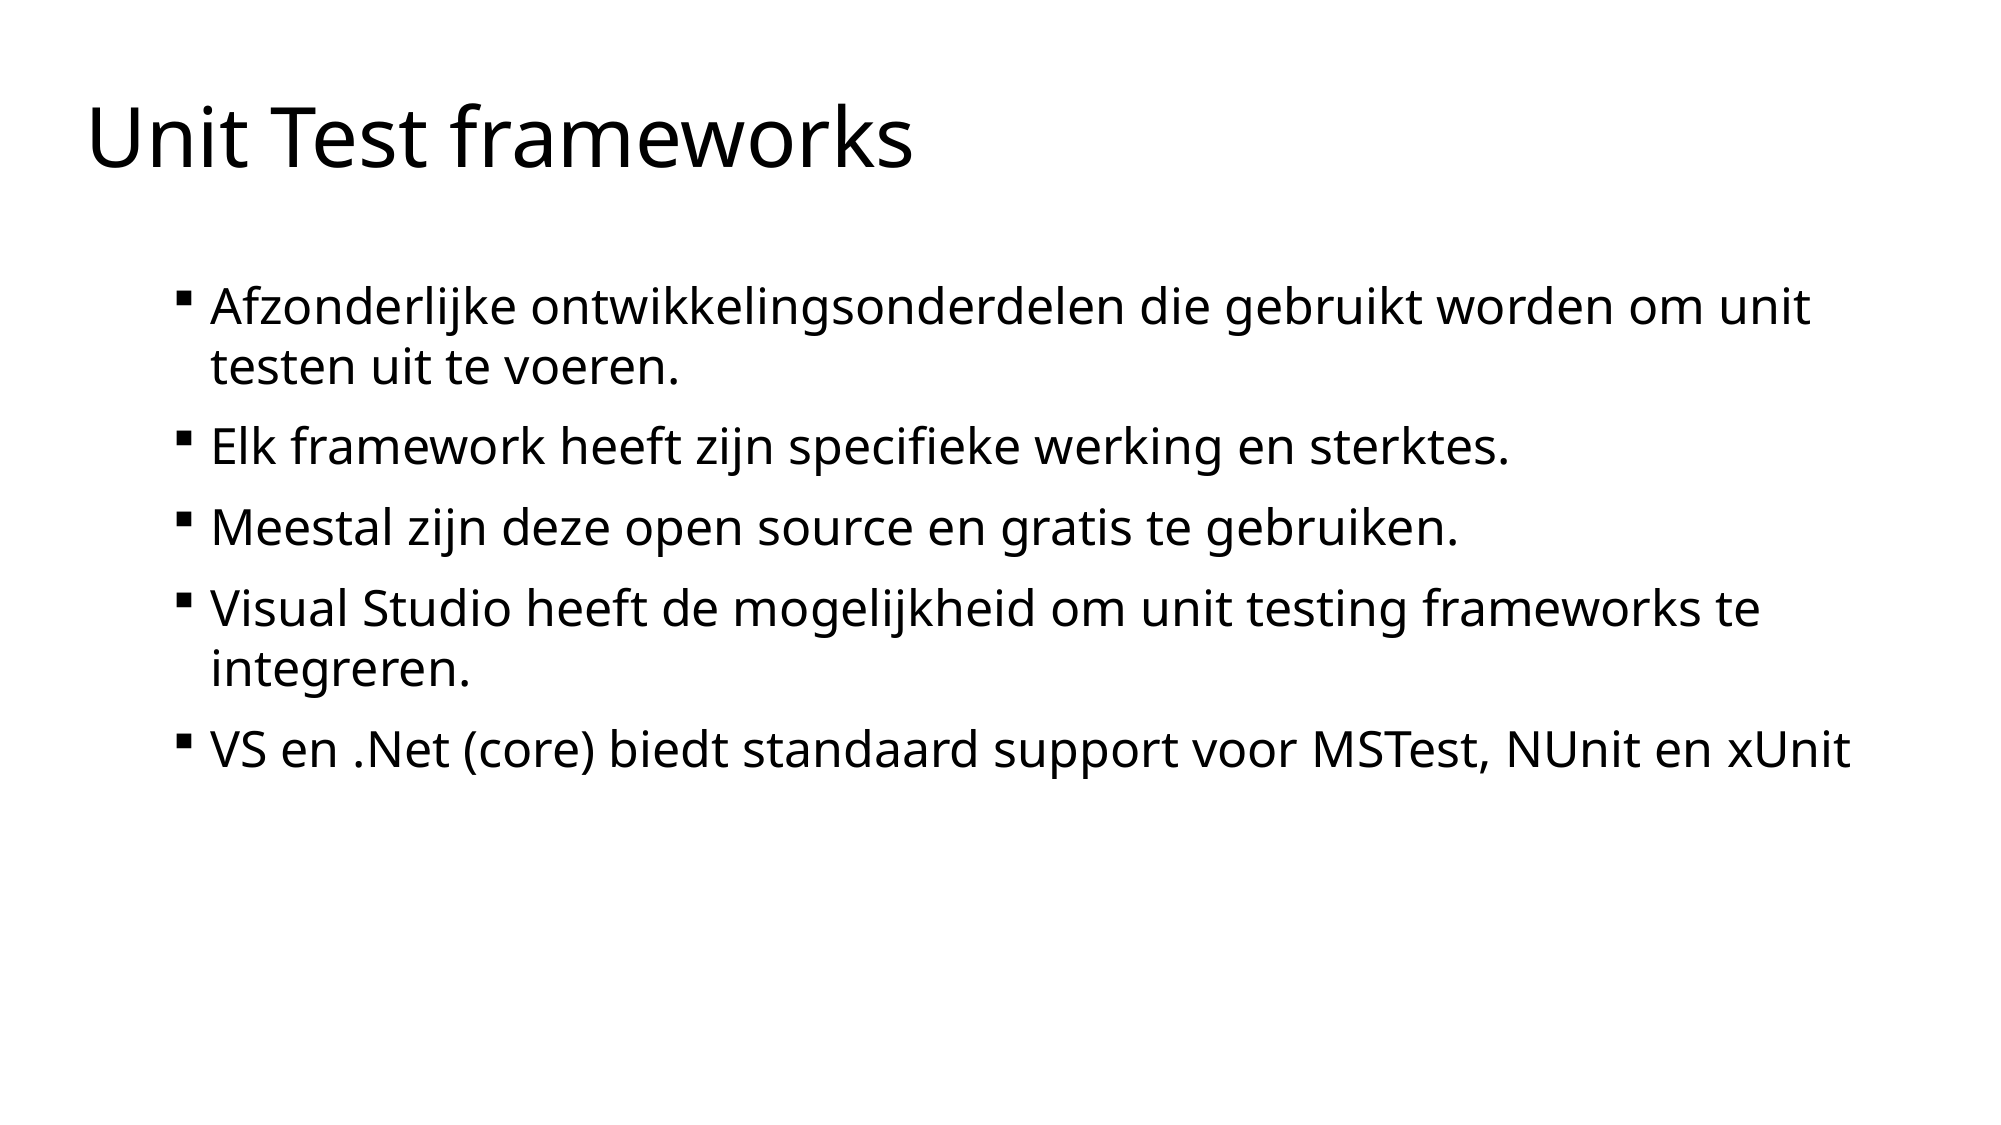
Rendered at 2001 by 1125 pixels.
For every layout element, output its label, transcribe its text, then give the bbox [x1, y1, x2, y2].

title Unit Test frameworks [70, 61, 1749, 221]
list Afzonderlijke ontwikkelingsonderdelen die gebruikt worden om unit testen uit te voeren. Elk framework heeft zijn specifieke werking en sterktes. Meestal zijn deze open source en gratis te gebruiken. Visual Studio heeft de mogelijkheid om unit testing frameworks te integreren. VS en .Net (core) biedt standaard support voor MSTest, NUnit en xUnit [157, 266, 1883, 981]
